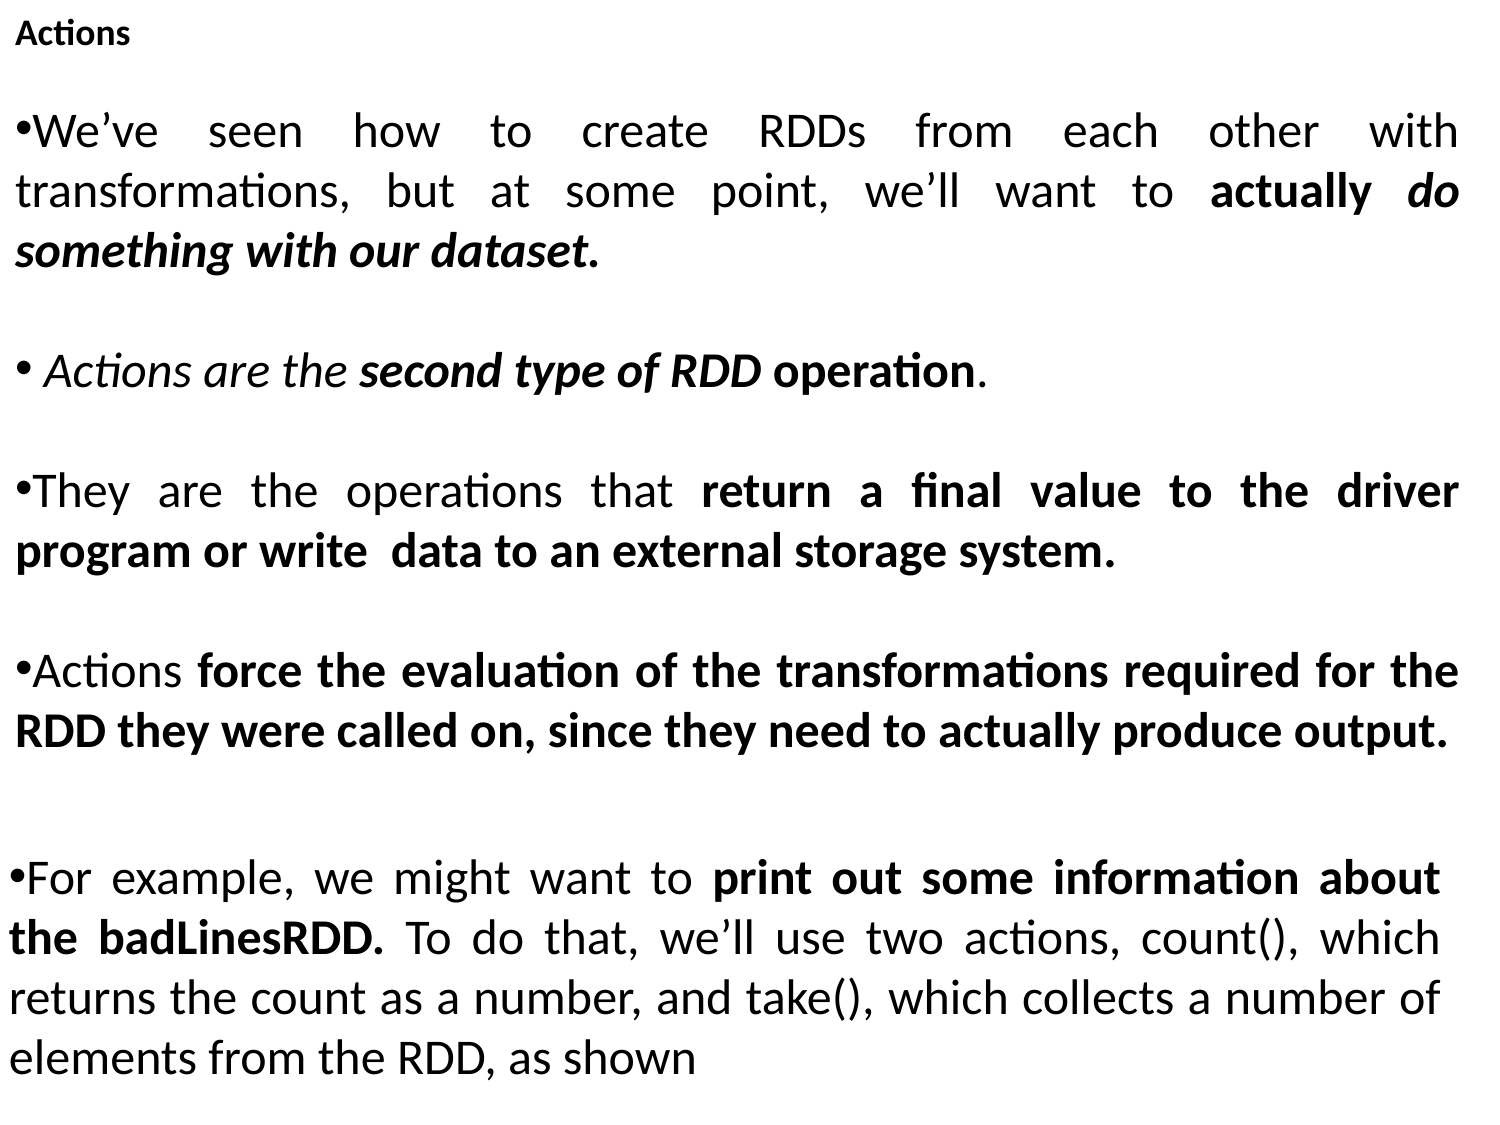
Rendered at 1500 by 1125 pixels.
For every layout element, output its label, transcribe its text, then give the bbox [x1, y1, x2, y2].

text_box Actions We’ve seen how to create RDDs from each other with transformations, but at some point, we’ll want to actually do something with our dataset. Actions are the second type of RDD operation. They are the operations that return a final value to the driver program or write data to an external storage system. Actions force the evaluation of the transformations required for the RDD they were called on, since they need to actually produce output. [0, 0, 1475, 879]
text_box For example, we might want to print out some information about the badLinesRDD. To do that, we’ll use two actions, count(), which returns the count as a number, and take(), which collects a number of elements from the RDD, as shown [0, 837, 1457, 1095]
